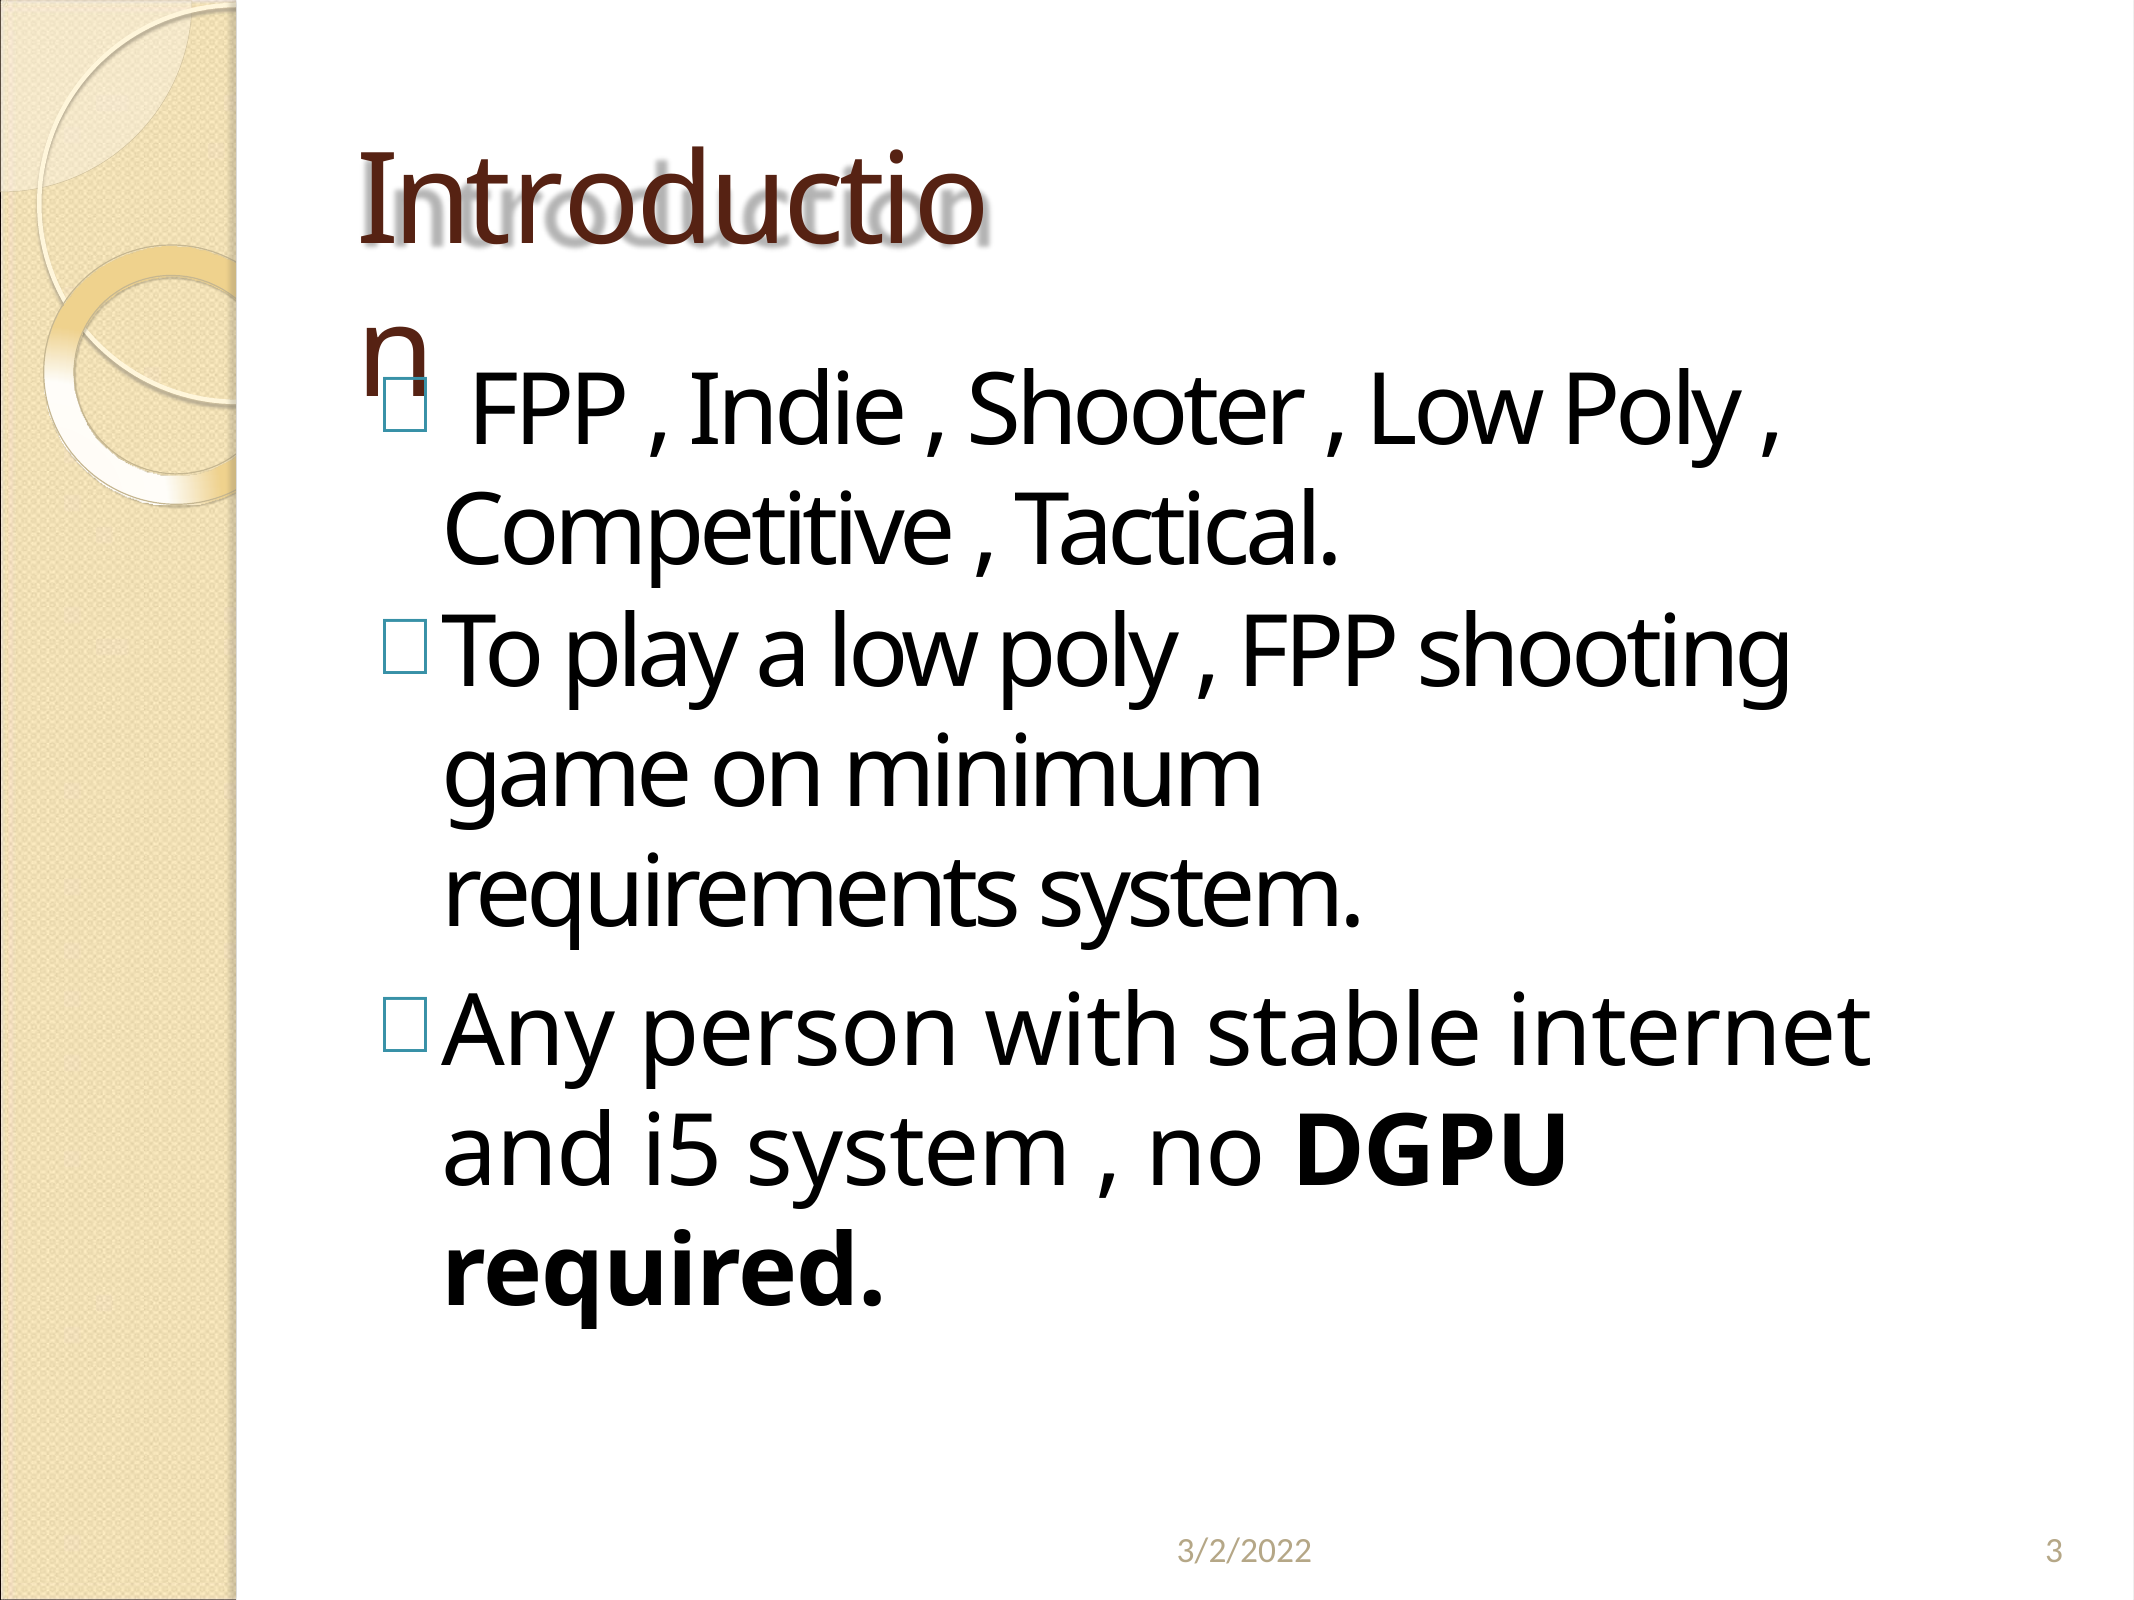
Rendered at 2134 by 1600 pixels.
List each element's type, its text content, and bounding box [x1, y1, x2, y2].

picture [0, 0, 236, 1600]
text_box FPP , Indie , Shooter , Low Poly , Competitive , Tactical. To play a low poly , FPP shooting game on minimum requirements system. Any person with stable internet and i5 system , no DGPU required. [373, 342, 1896, 1325]
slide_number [1174, 1533, 1315, 1600]
slide_number 3 [2038, 1533, 2088, 1600]
text_box [272, 79, 1081, 361]
title Introduction [354, 114, 1001, 422]
